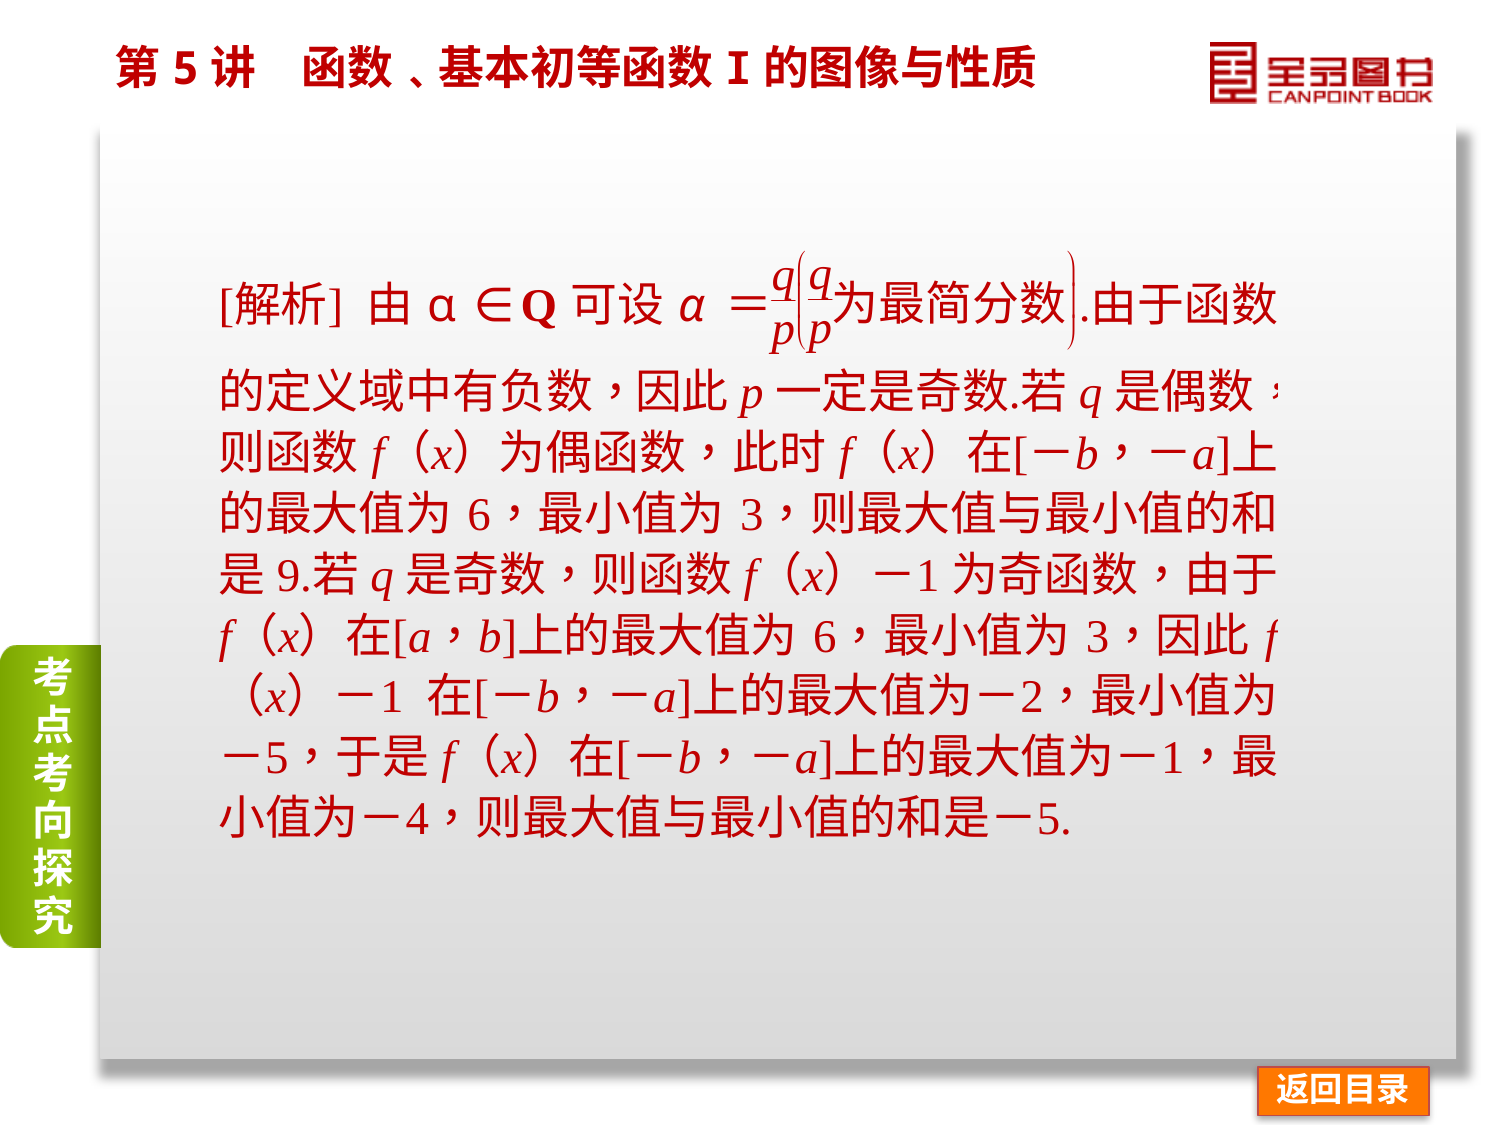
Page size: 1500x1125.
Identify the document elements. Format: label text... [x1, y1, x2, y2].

picture [0, 645, 101, 948]
text_box 返回目录 [1257, 1066, 1430, 1116]
text_box 第5讲 函数﹑基本初等函数I的图像与性质 [100, 27, 1199, 106]
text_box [218, 239, 1279, 1092]
picture [1210, 42, 1433, 104]
